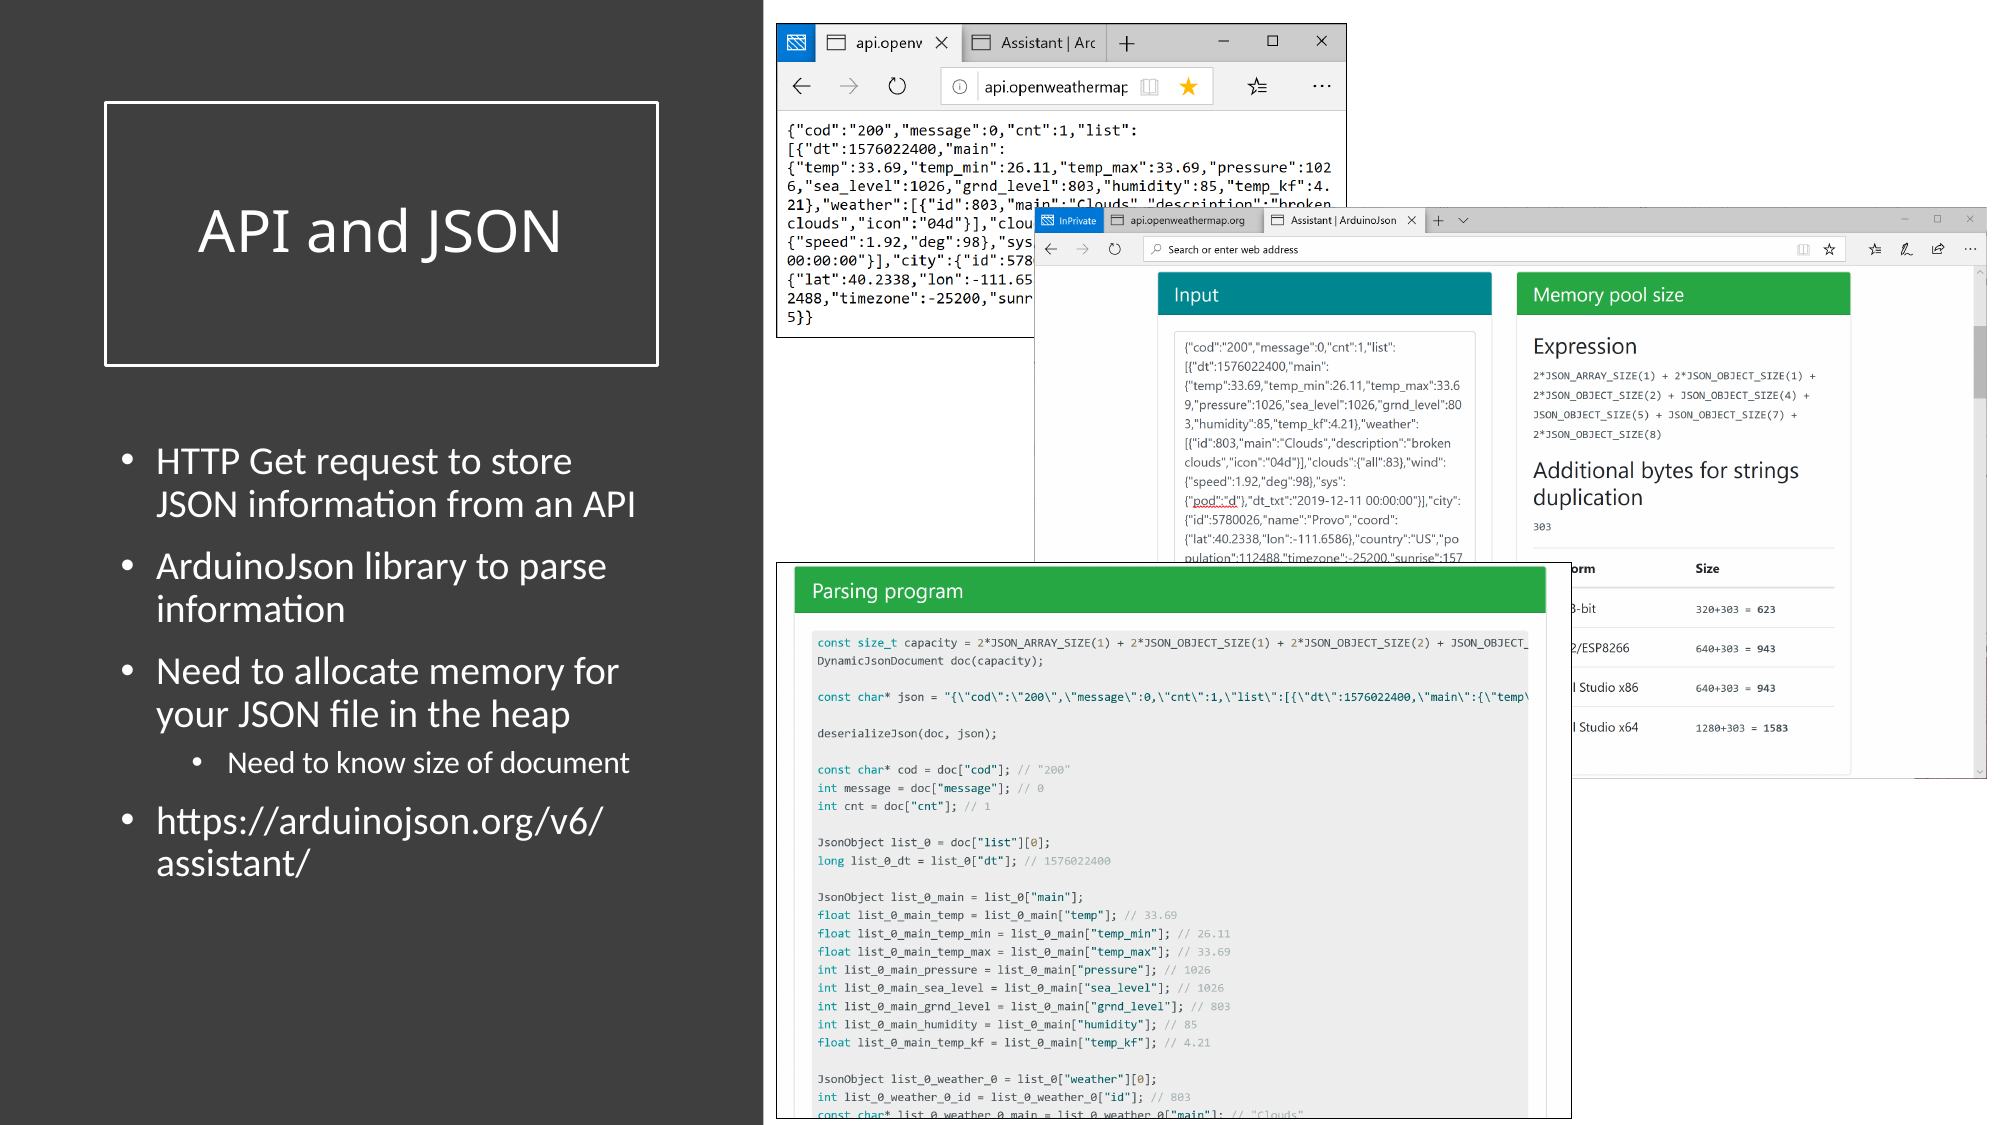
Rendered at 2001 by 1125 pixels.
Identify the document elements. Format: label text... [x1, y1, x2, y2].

list HTTP Get request to store JSON information from an API ArduinoJson library to parse information Need to allocate memory for your JSON file in the heap Need to know size of document https://arduinojson.org/v6/assistant/ [105, 432, 658, 994]
picture [776, 23, 1987, 1119]
title API and JSON [105, 102, 658, 366]
text_box [0, 0, 764, 1125]
